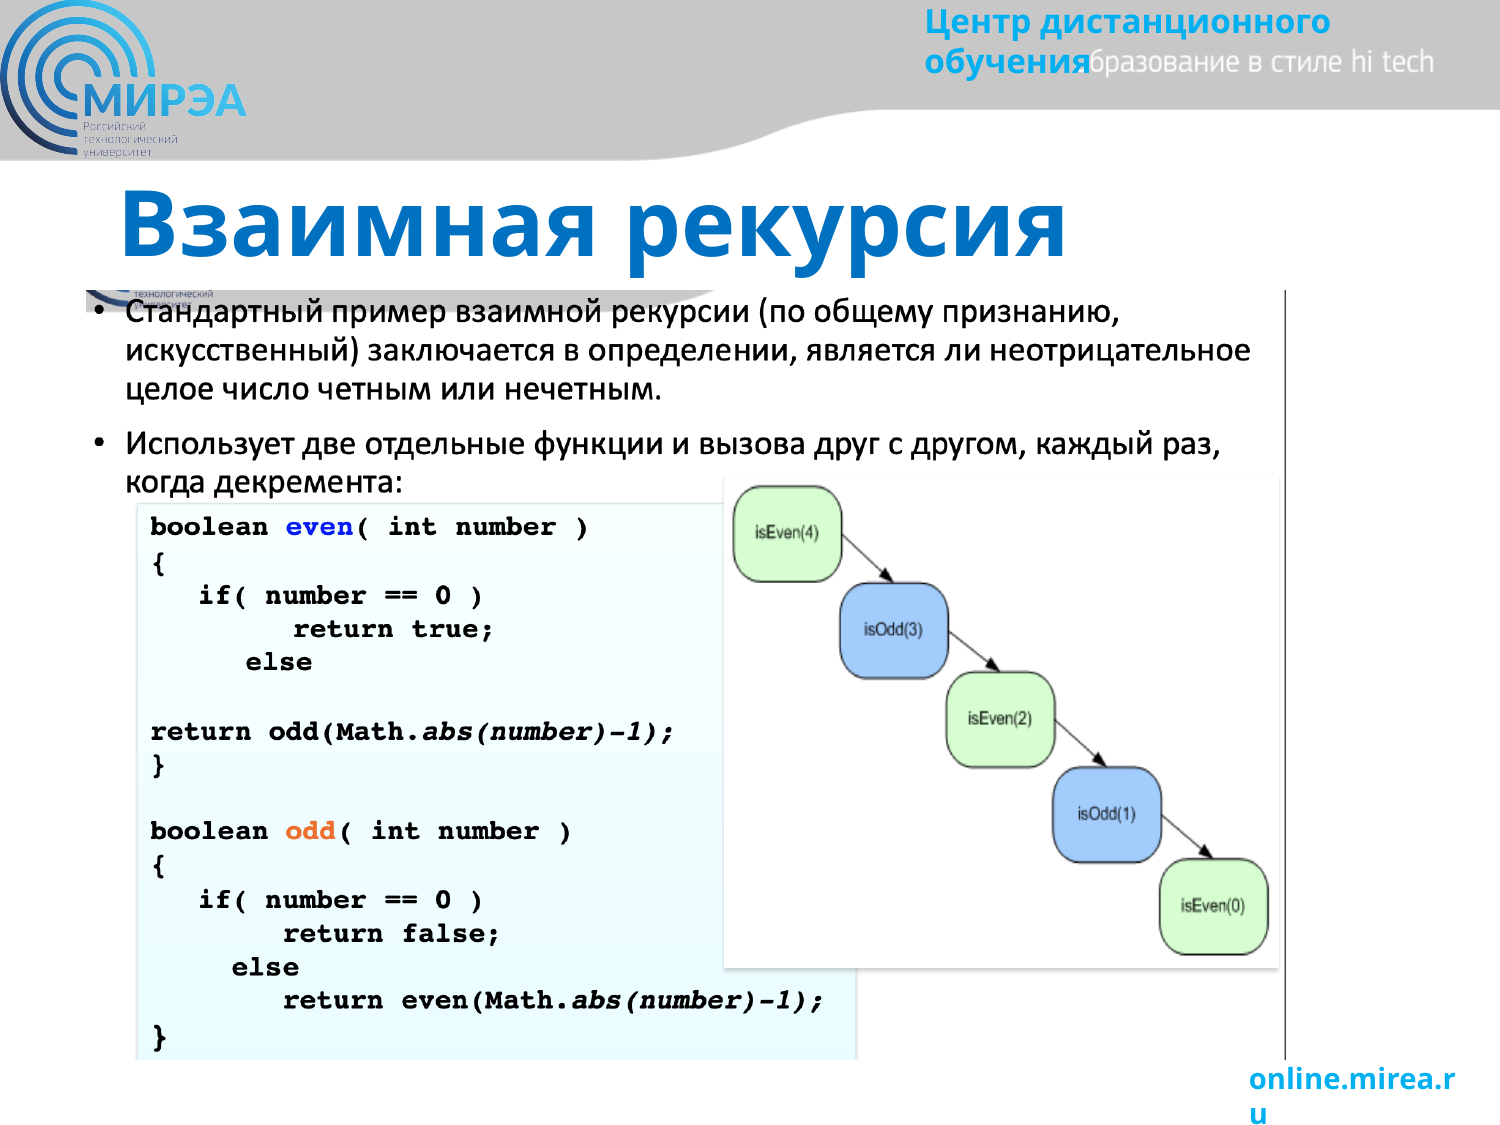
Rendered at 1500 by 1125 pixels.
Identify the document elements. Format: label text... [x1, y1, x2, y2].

picture [0, 0, 247, 159]
title Взаимная рекурсия [103, 169, 1397, 388]
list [86, 290, 1294, 1061]
